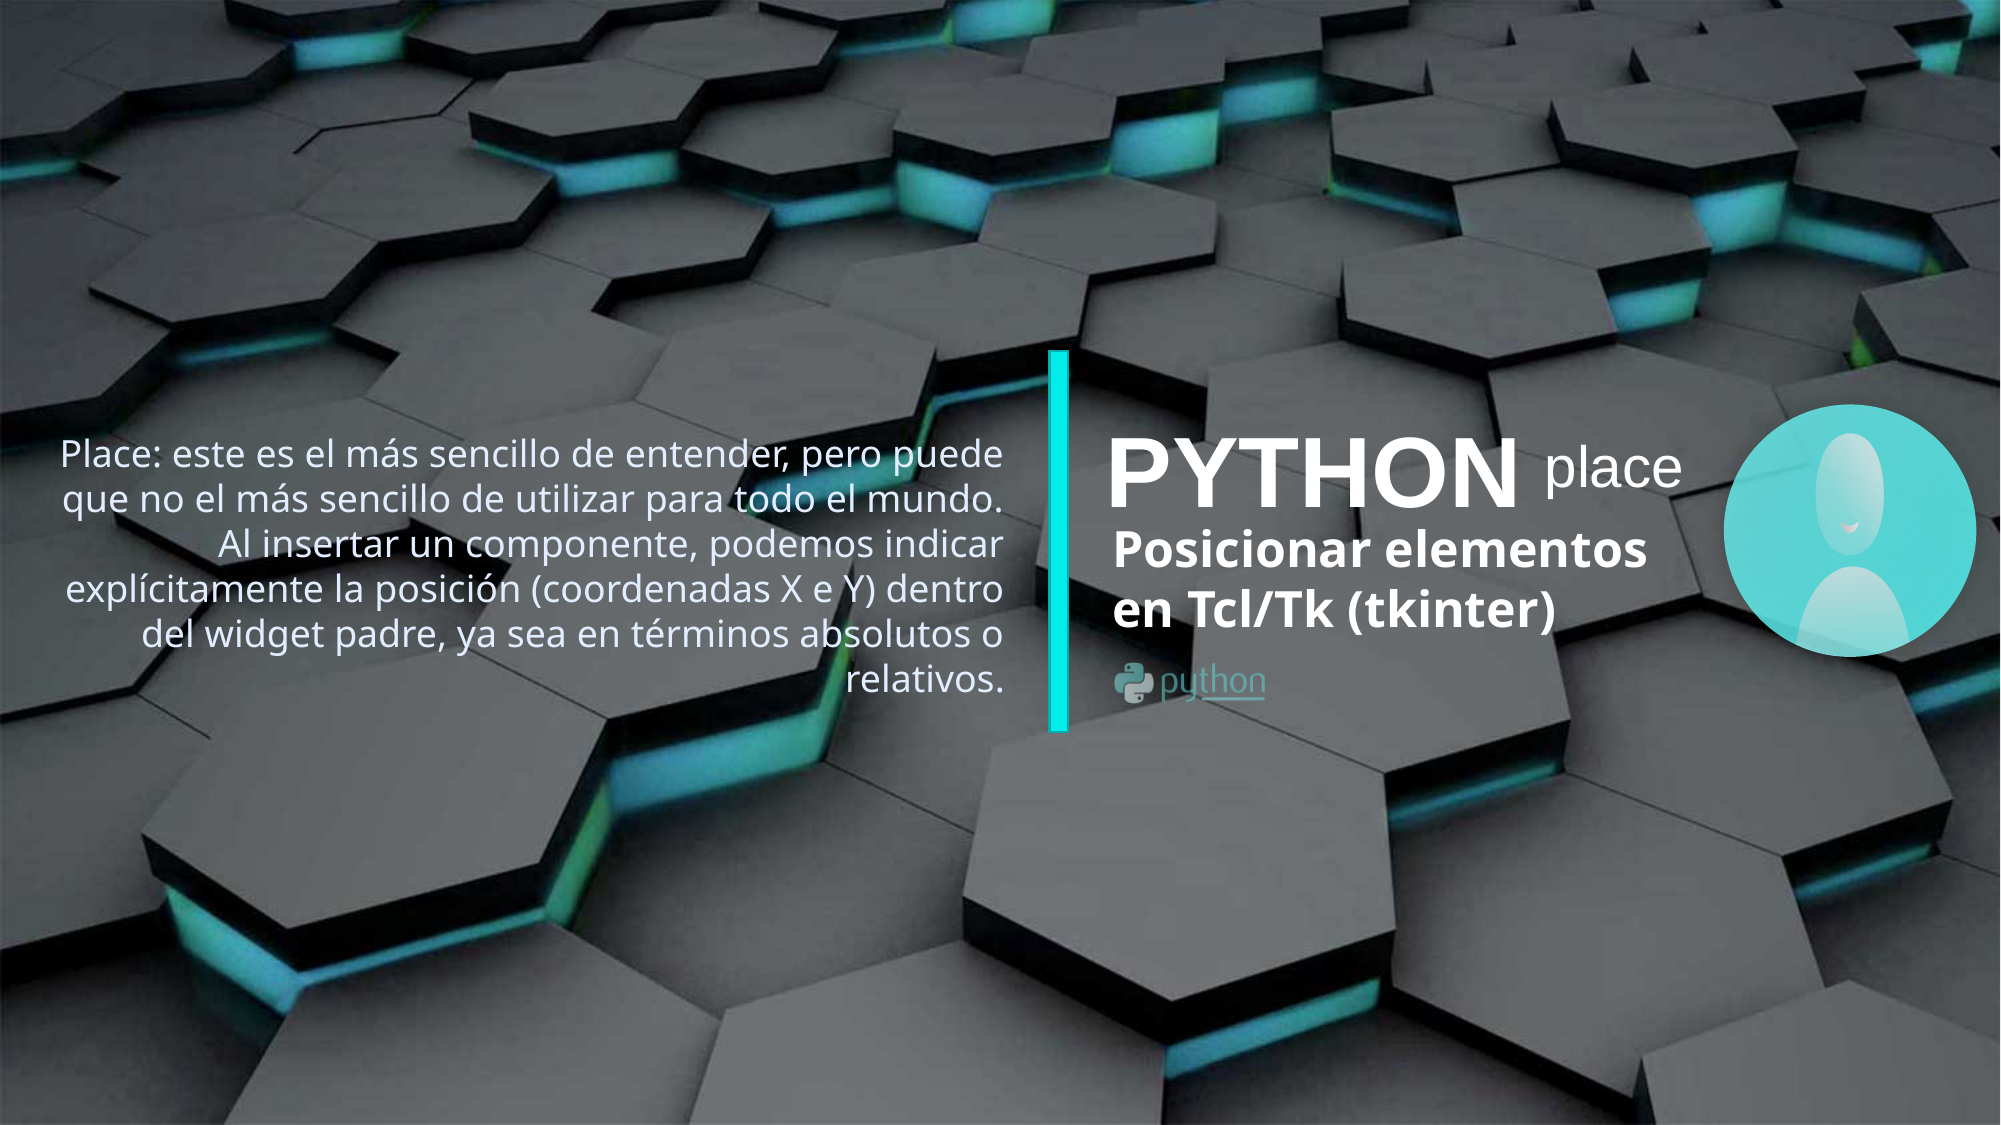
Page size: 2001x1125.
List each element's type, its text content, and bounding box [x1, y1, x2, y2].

text_box PYTHON [1090, 400, 1677, 535]
text_box place [1513, 421, 1700, 507]
text_box Place: este es el más sencillo de entender, pero puede que no el más sencillo de utilizar para todo el mundo. Al insertar un componente, podemos indicar explícitamente la posición (coordenadas X e Y) dentro del widget padre, ya sea en términos absolutos o relativos. [36, 422, 1020, 708]
text_box Posicionar elementos en Tcl/Tk (tkinter) [1097, 509, 1683, 645]
text_box [1048, 350, 1069, 733]
picture [0, 0, 2001, 1125]
